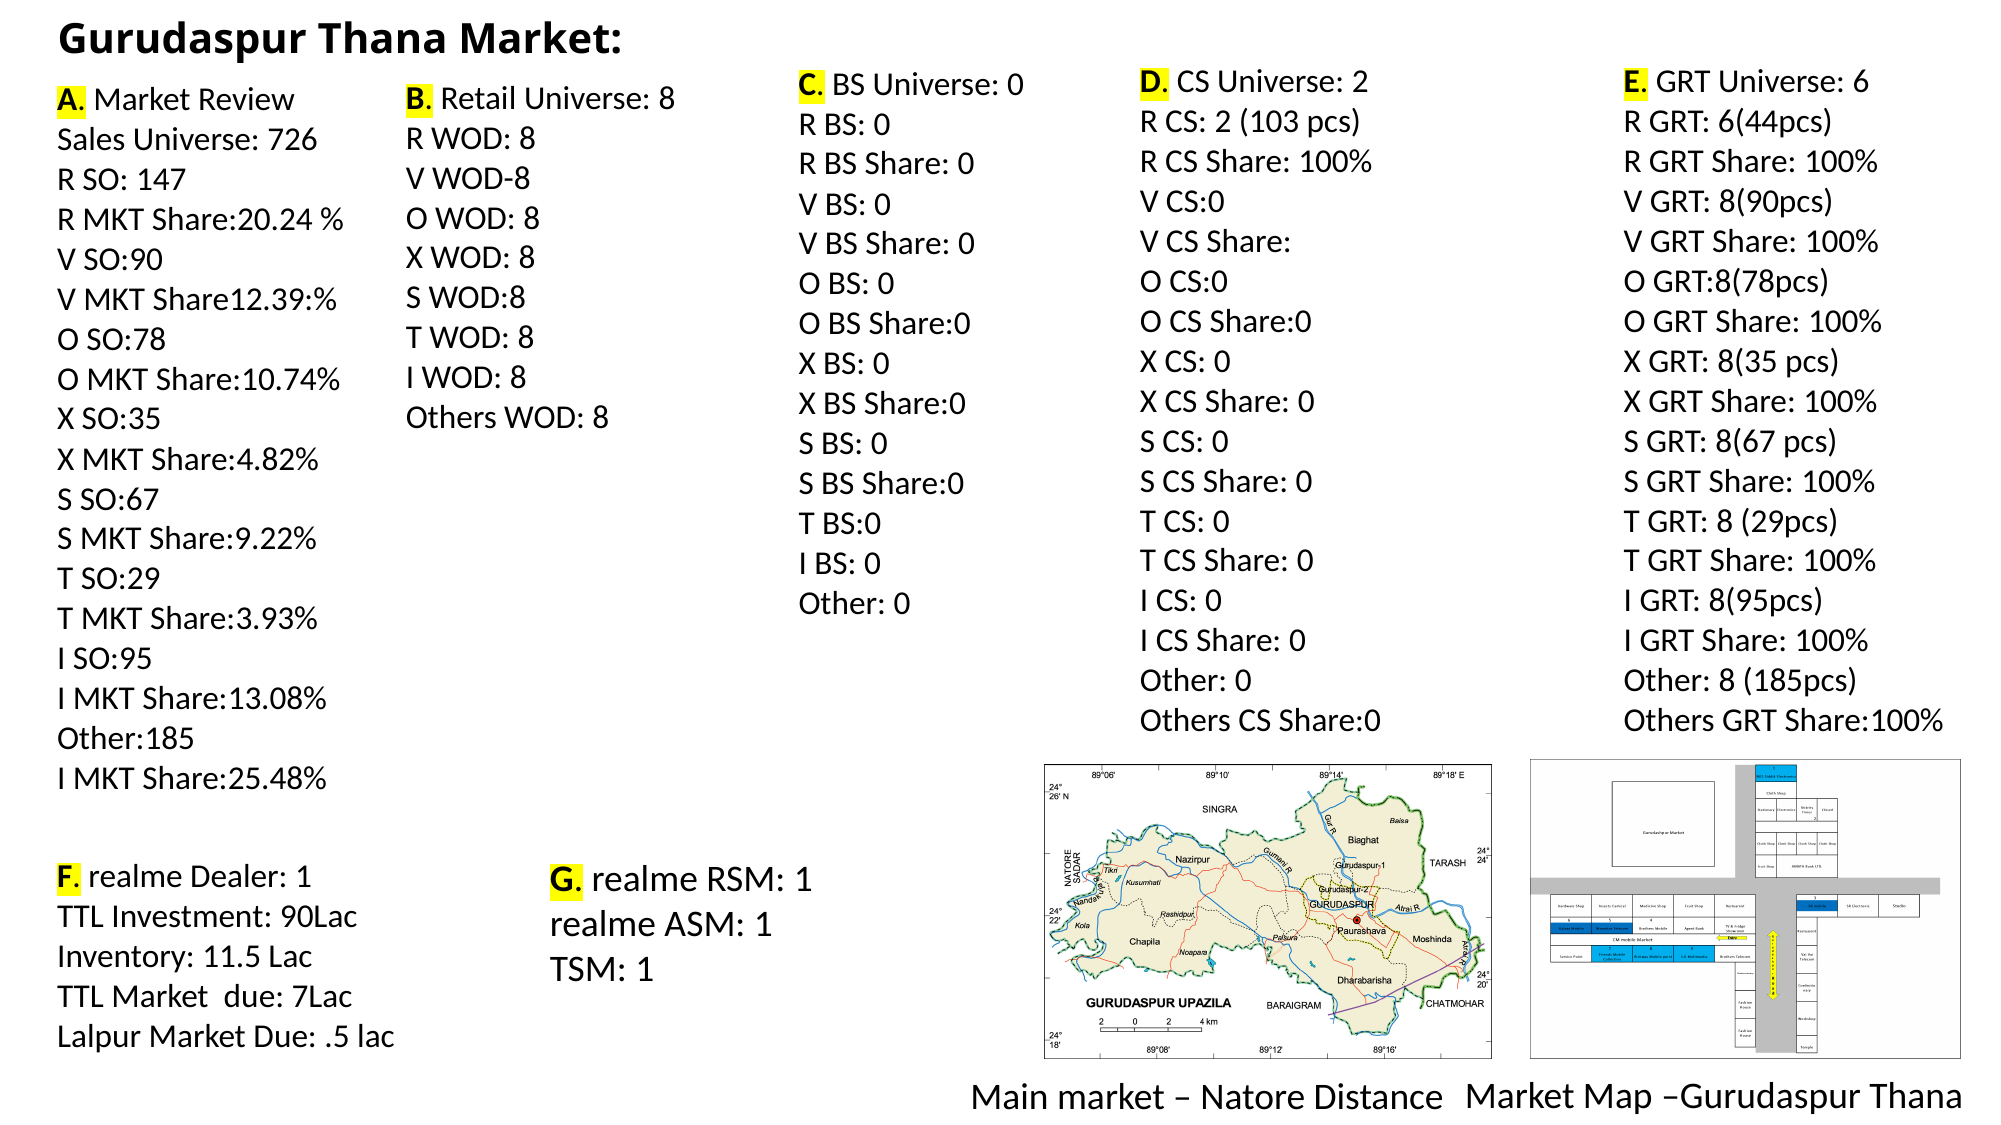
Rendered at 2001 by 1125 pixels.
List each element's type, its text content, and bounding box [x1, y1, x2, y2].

text_box A. Market Review Sales Universe: 726 R SO: 147 R MKT Share:20.24 % V SO:90 V MKT Share12.39:% O SO:78 O MKT Share:10.74% X SO:35 X MKT Share:4.82% S SO:67 S MKT Share:9.22% T SO:29 T MKT Share:3.93% I SO:95 I MKT Share:13.08% Other:185 I MKT Share:25.48% [42, 70, 434, 804]
title Gurudaspur Thana Market: [42, 16, 722, 64]
picture [1530, 759, 1961, 1059]
picture [1044, 764, 1492, 1059]
text_box G. realme RSM: 1 realme ASM: 1 TSM: 1 [535, 847, 837, 997]
text_box E. GRT Universe: 6 R GRT: 6(44pcs) R GRT Share: 100% V GRT: 8(90pcs) V GRT Share: 100% O GRT:8(78pcs) O GRT Share: 100% X GRT: 8(35 pcs) X GRT Share: 100% S GRT: 8(67 pcs) S GRT Share: 100% T GRT: 8 (29pcs) T GRT Share: 100% I GRT: 8(95pcs) I GRT Share: 100% Other: 8 (185pcs) Others GRT Share:100% [1608, 52, 1971, 746]
text_box Market Map –Gurudaspur Thana [1450, 1063, 1979, 1124]
text_box C. BS Universe: 0 R BS: 0 R BS Share: 0 V BS: 0 V BS Share: 0 O BS: 0 O BS Share:0 X BS: 0 X BS Share:0 S BS: 0 S BS Share:0 T BS:0 I BS: 0 Other: 0 [783, 54, 1149, 629]
text_box B. Retail Universe: 8 R WOD: 8 V WOD-8 O WOD: 8 X WOD: 8 S WOD:8 T WOD: 8 I WOD: 8 Others WOD: 8 [391, 68, 751, 443]
text_box D. CS Universe: 2 R CS: 2 (103 pcs) R CS Share: 100% V CS:0 V CS Share: O CS:0 O CS Share:0 X CS: 0 X CS Share: 0 S CS: 0 S CS Share: 0 T CS: 0 T CS Share: 0 I CS: 0 I CS Share: 0 Other: 0 Others CS Share:0 [1125, 52, 1531, 746]
text_box F. realme Dealer: 1 TTL Investment: 90Lac Inventory: 11.5 Lac TTL Market due: 7Lac Lalpur Market Due: .5 lac [42, 847, 462, 1062]
text_box Main market – Natore Distance [955, 1064, 1460, 1125]
